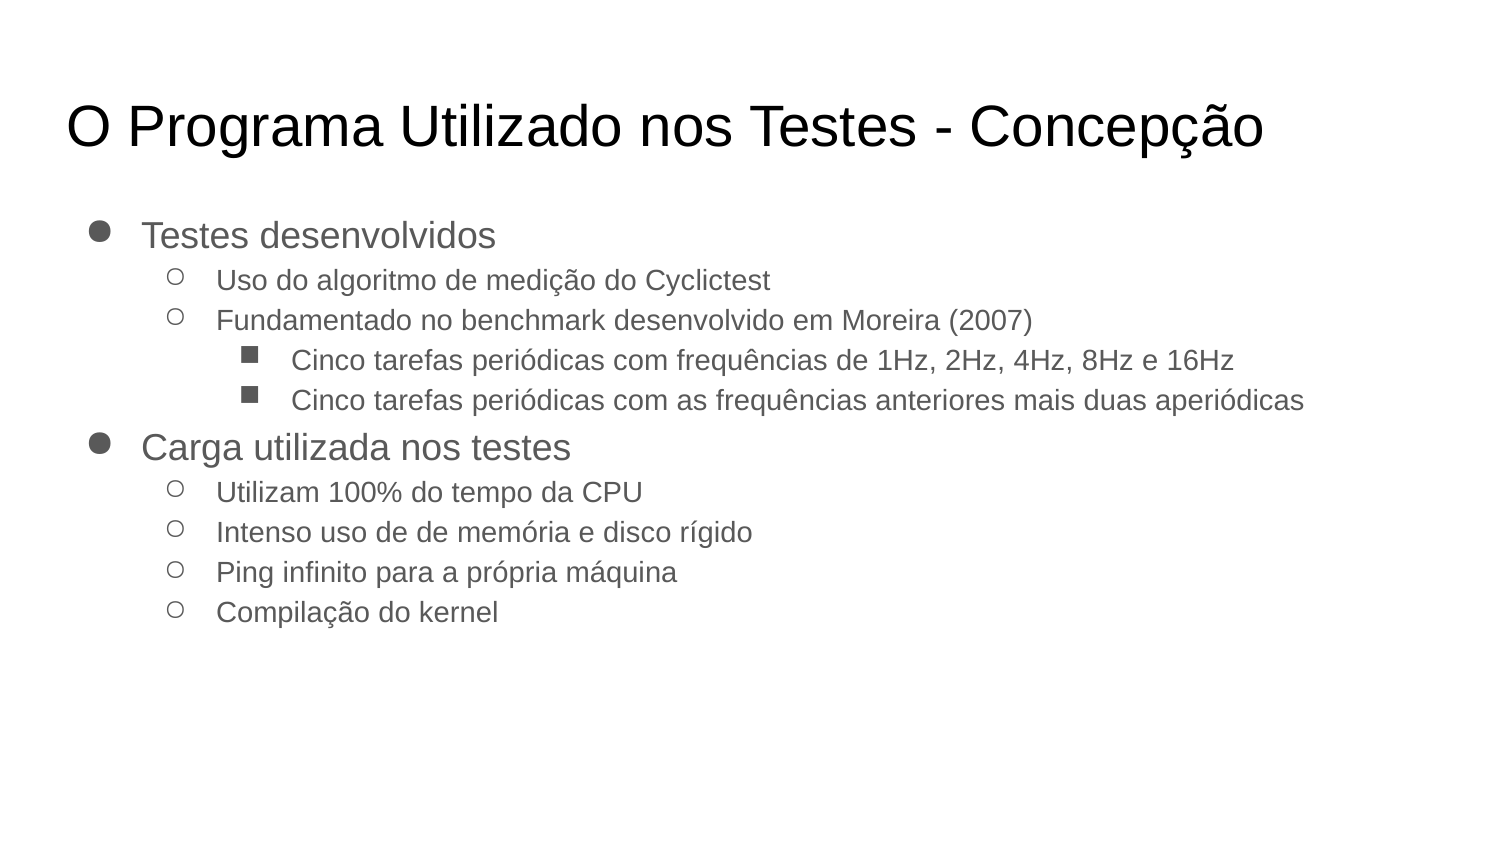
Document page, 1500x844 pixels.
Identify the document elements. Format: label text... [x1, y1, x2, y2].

list Testes desenvolvidos Uso do algoritmo de medição do Cyclictest Fundamentado no benchmark desenvolvido em Moreira (2007) Cinco tarefas periódicas com frequências de 1Hz, 2Hz, 4Hz, 8Hz e 16Hz Cinco tarefas periódicas com as frequências anteriores mais duas aperiódicas Carga utilizada nos testes Utilizam 100% do tempo da CPU Intenso uso de de memória e disco rígido Ping infinito para a própria máquina Compilação do kernel [51, 189, 1449, 750]
title O Programa Utilizado nos Testes - Concepção [51, 72, 1449, 167]
